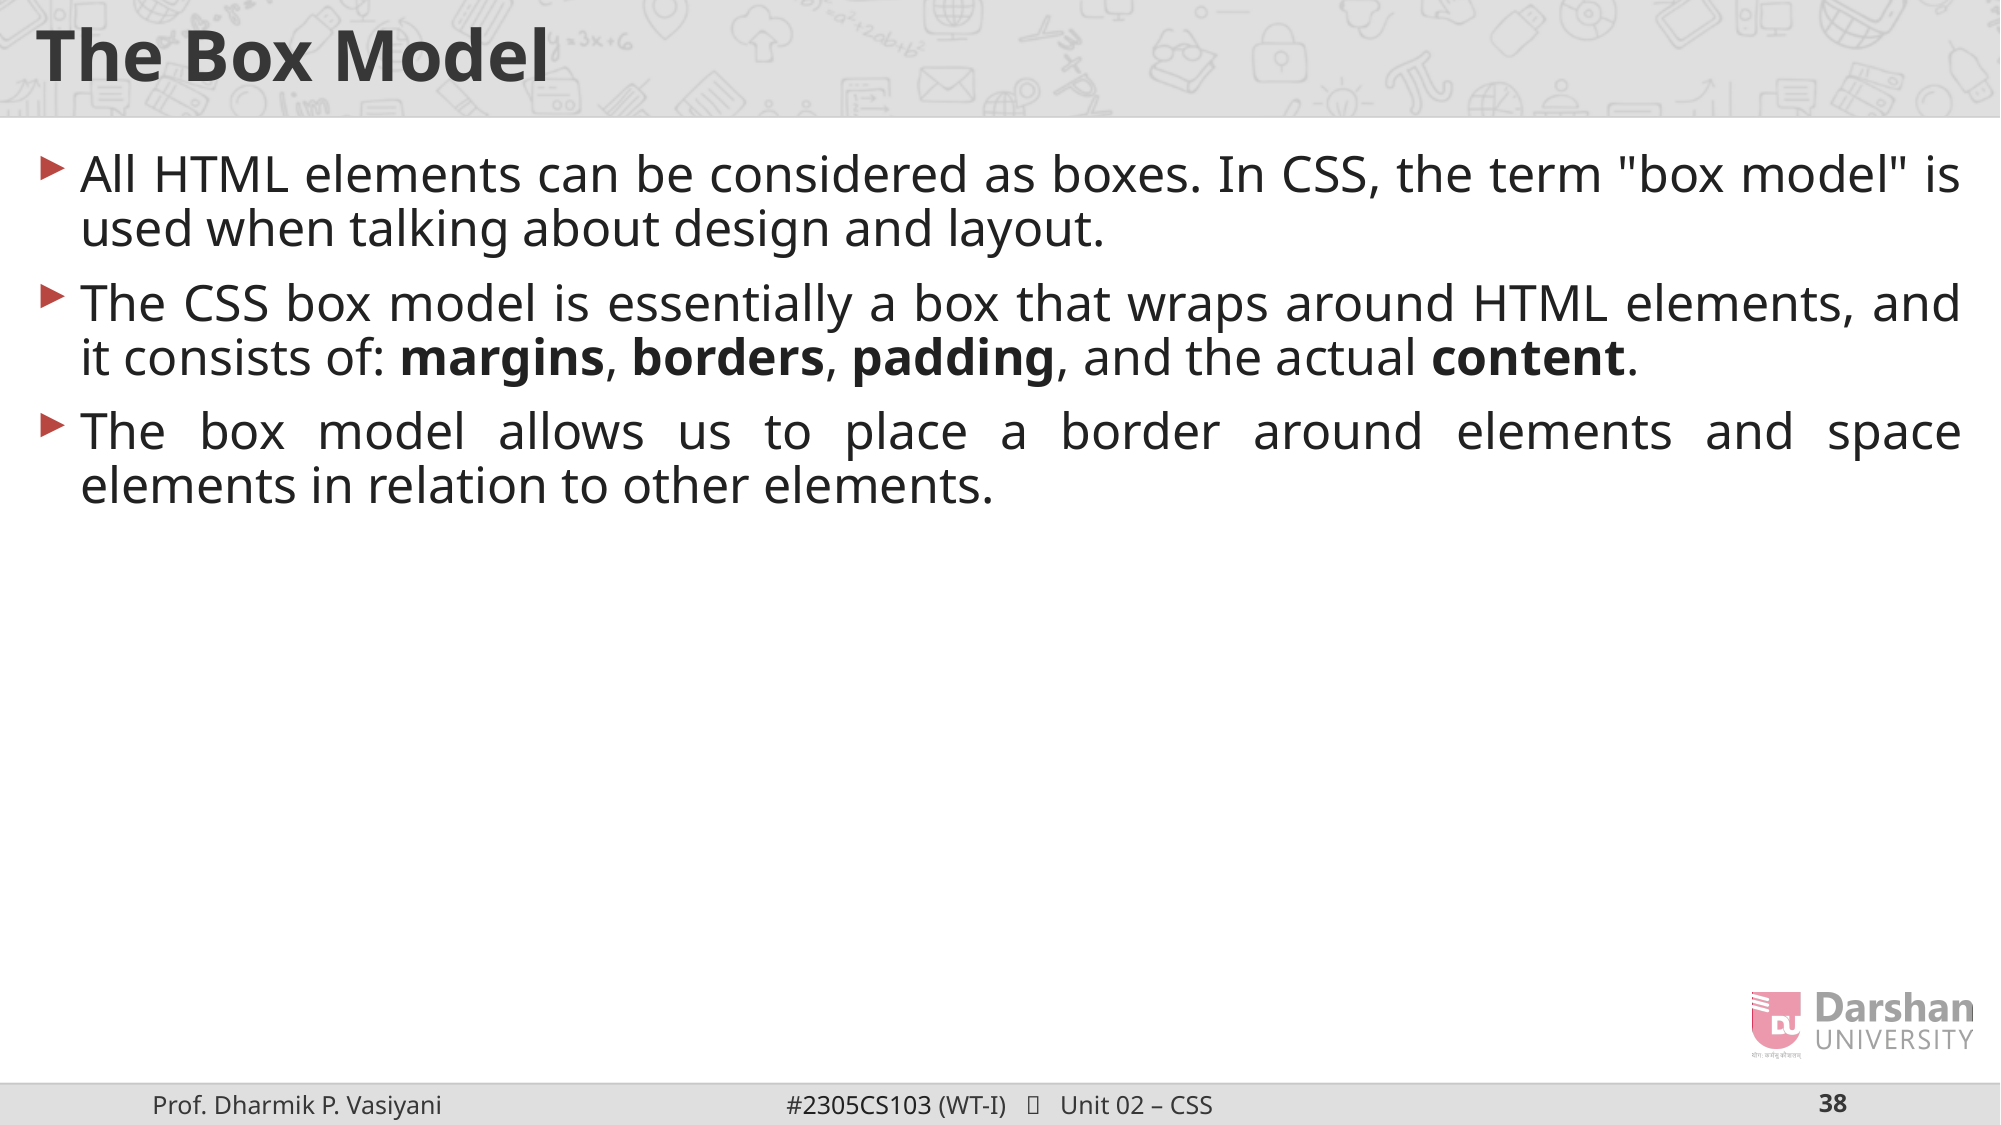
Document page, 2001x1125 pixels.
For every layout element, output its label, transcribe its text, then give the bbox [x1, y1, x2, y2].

title The Box Model [0, 0, 2000, 117]
list All HTML elements can be considered as boxes. In CSS, the term "box model" is used when talking about design and layout. The CSS box model is essentially a box that wraps around HTML elements, and it consists of: margins, borders, padding, and the actual content. The box model allows us to place a border around elements and space elements in relation to other elements. [21, 141, 1979, 1059]
